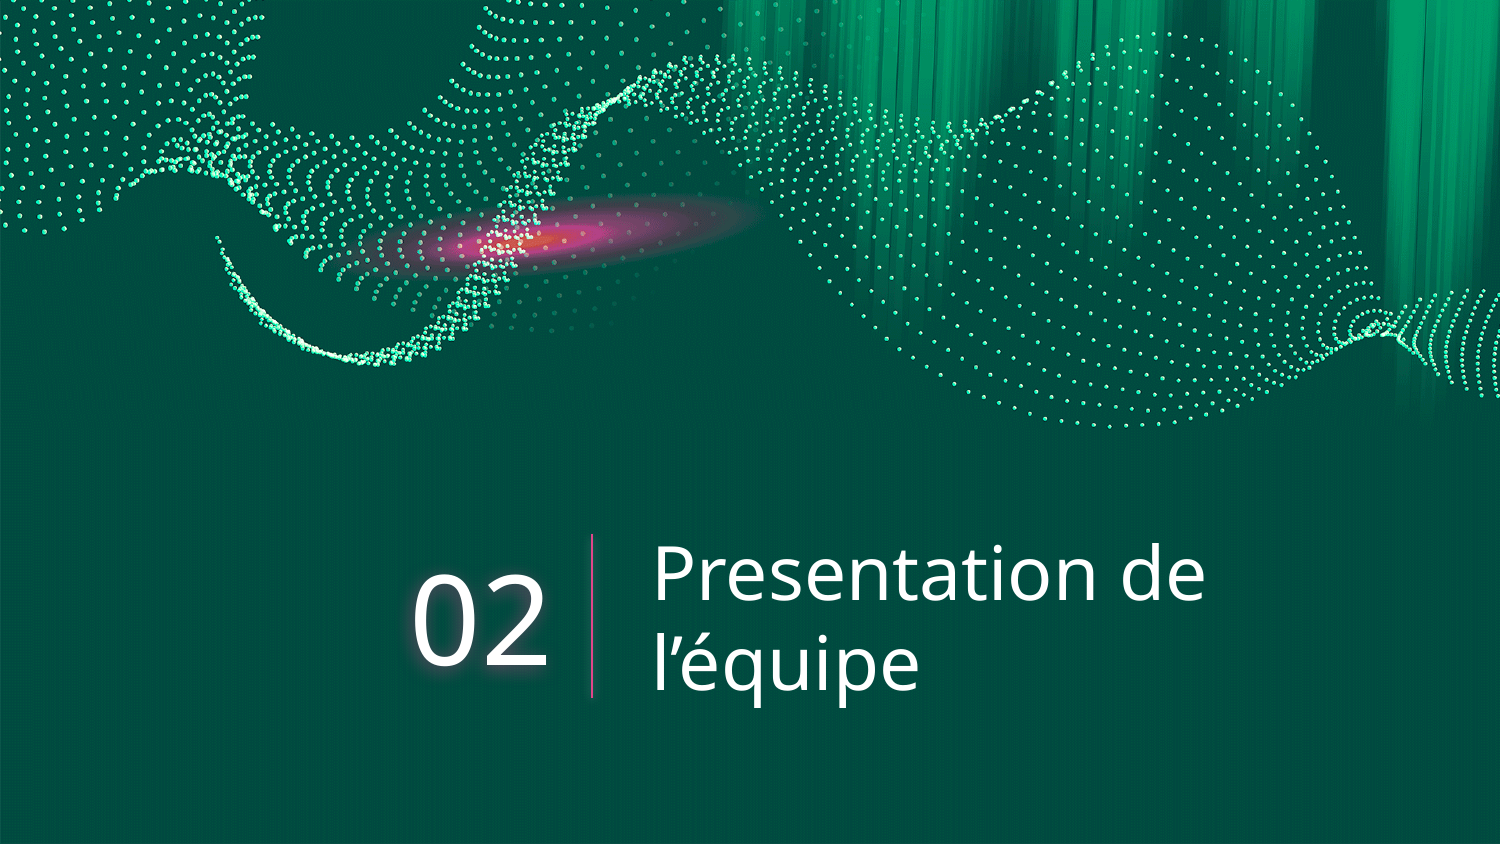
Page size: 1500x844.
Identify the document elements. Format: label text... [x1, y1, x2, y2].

title Presentation de l’équipe [635, 510, 1284, 721]
picture [0, 0, 1500, 844]
title 02 [171, 539, 568, 693]
